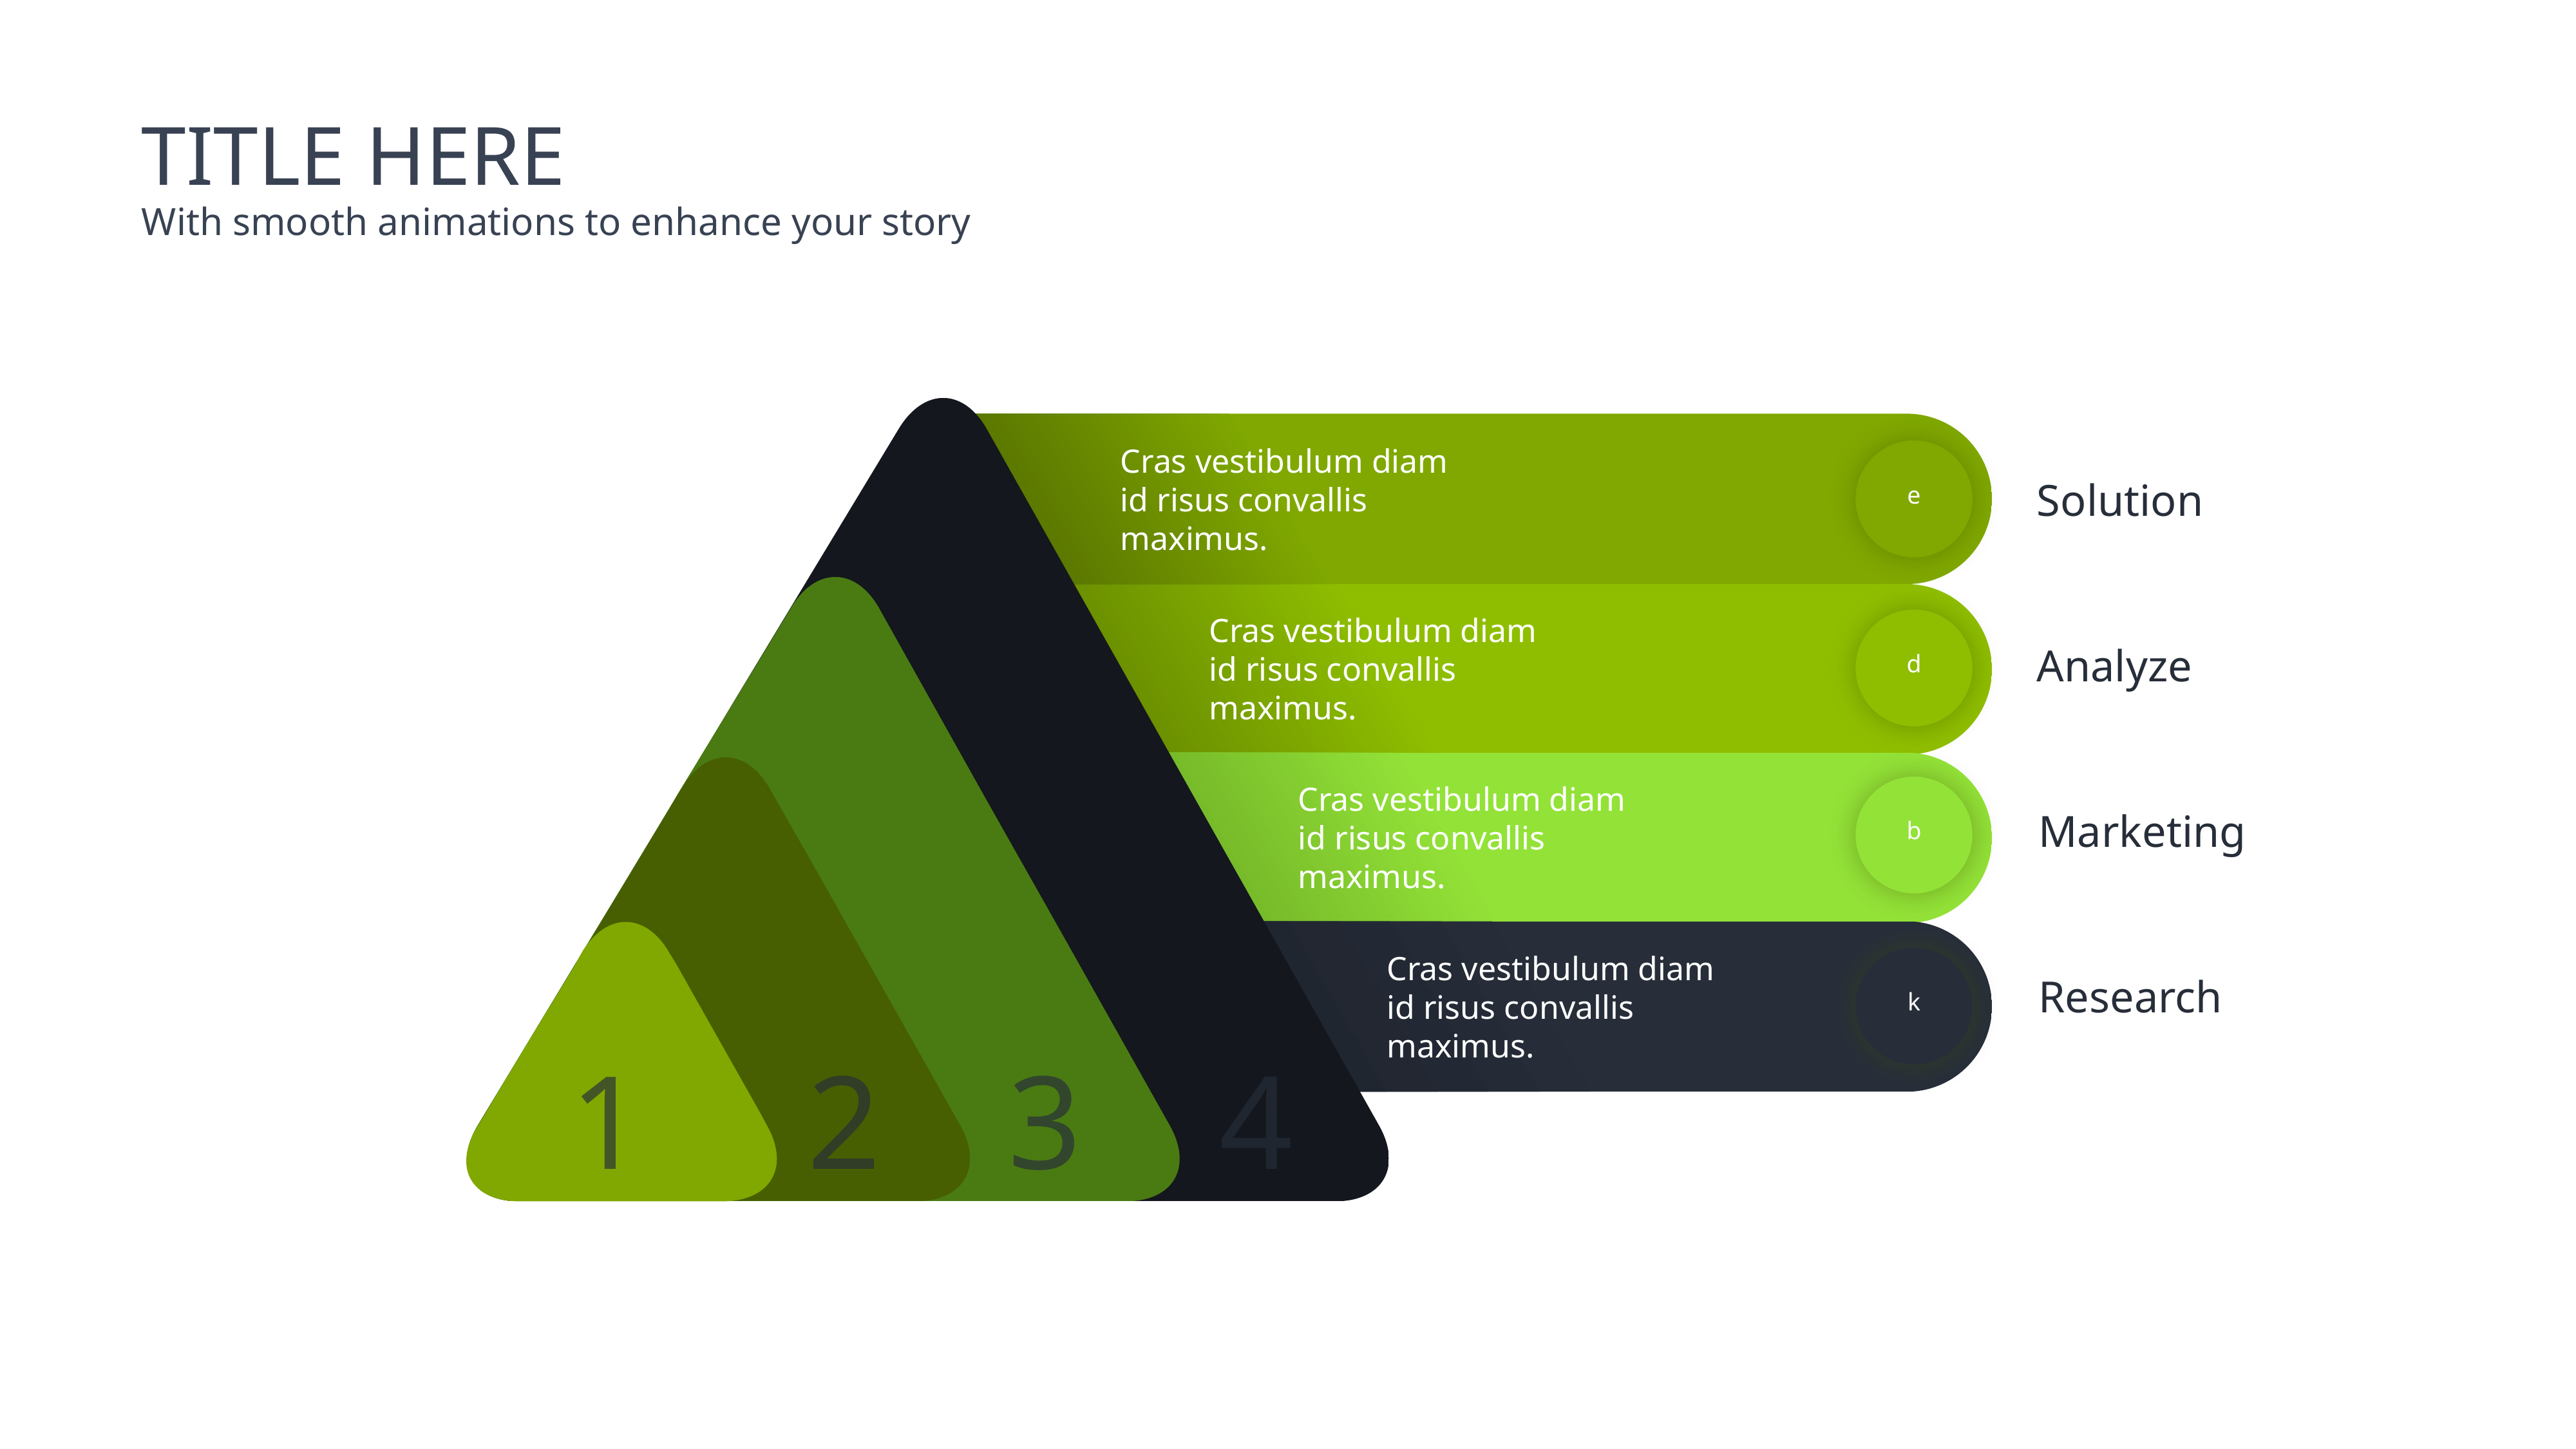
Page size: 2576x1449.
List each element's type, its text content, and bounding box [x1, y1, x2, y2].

text_box [1403, 920, 1993, 1093]
text_box Cras vestibulum diam id risus convallis maximus. [1403, 943, 1756, 1069]
text_box [1403, 584, 1993, 753]
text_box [453, 566, 1193, 1202]
text_box Analyze [2027, 634, 2202, 695]
text_box e [1855, 439, 1973, 558]
text_box [1403, 413, 1993, 585]
text_box b [1855, 775, 1973, 895]
text_box Cras vestibulum diam id risus convallis maximus. [1403, 774, 1667, 900]
text_box [1403, 752, 1993, 922]
text_box k [1855, 947, 1973, 1065]
text_box Cras vestibulum diam id risus convallis maximus. [1403, 436, 1490, 562]
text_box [452, 911, 791, 1202]
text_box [453, 746, 984, 1202]
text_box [453, 387, 1403, 1202]
text_box Research [2029, 965, 2233, 1026]
text_box d [1855, 609, 1973, 727]
text_box Solution [2027, 468, 2213, 529]
text_box Cras vestibulum diam id risus convallis maximus. [1403, 605, 1578, 731]
text_box TITLE HERE With smooth animations to enhance your story [132, 111, 1016, 267]
text_box Marketing [2029, 799, 2256, 860]
